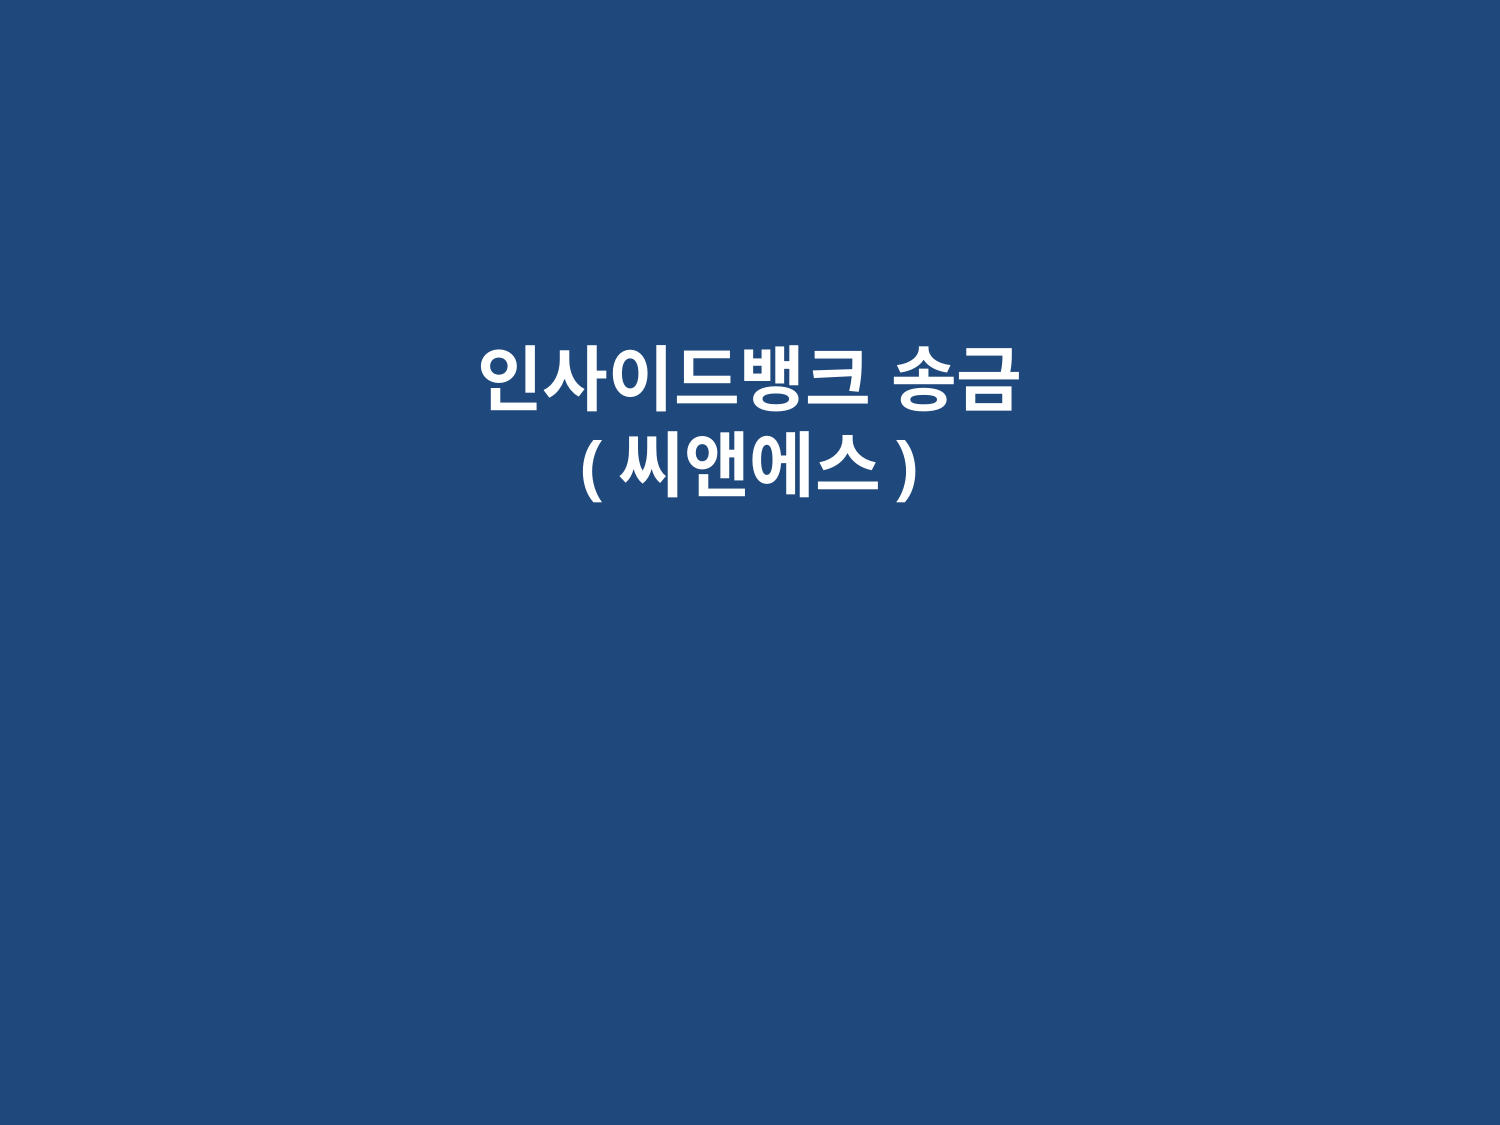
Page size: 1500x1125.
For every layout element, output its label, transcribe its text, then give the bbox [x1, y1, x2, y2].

title 인사이드뱅크 송금 (씨앤에스) [75, 326, 1425, 514]
